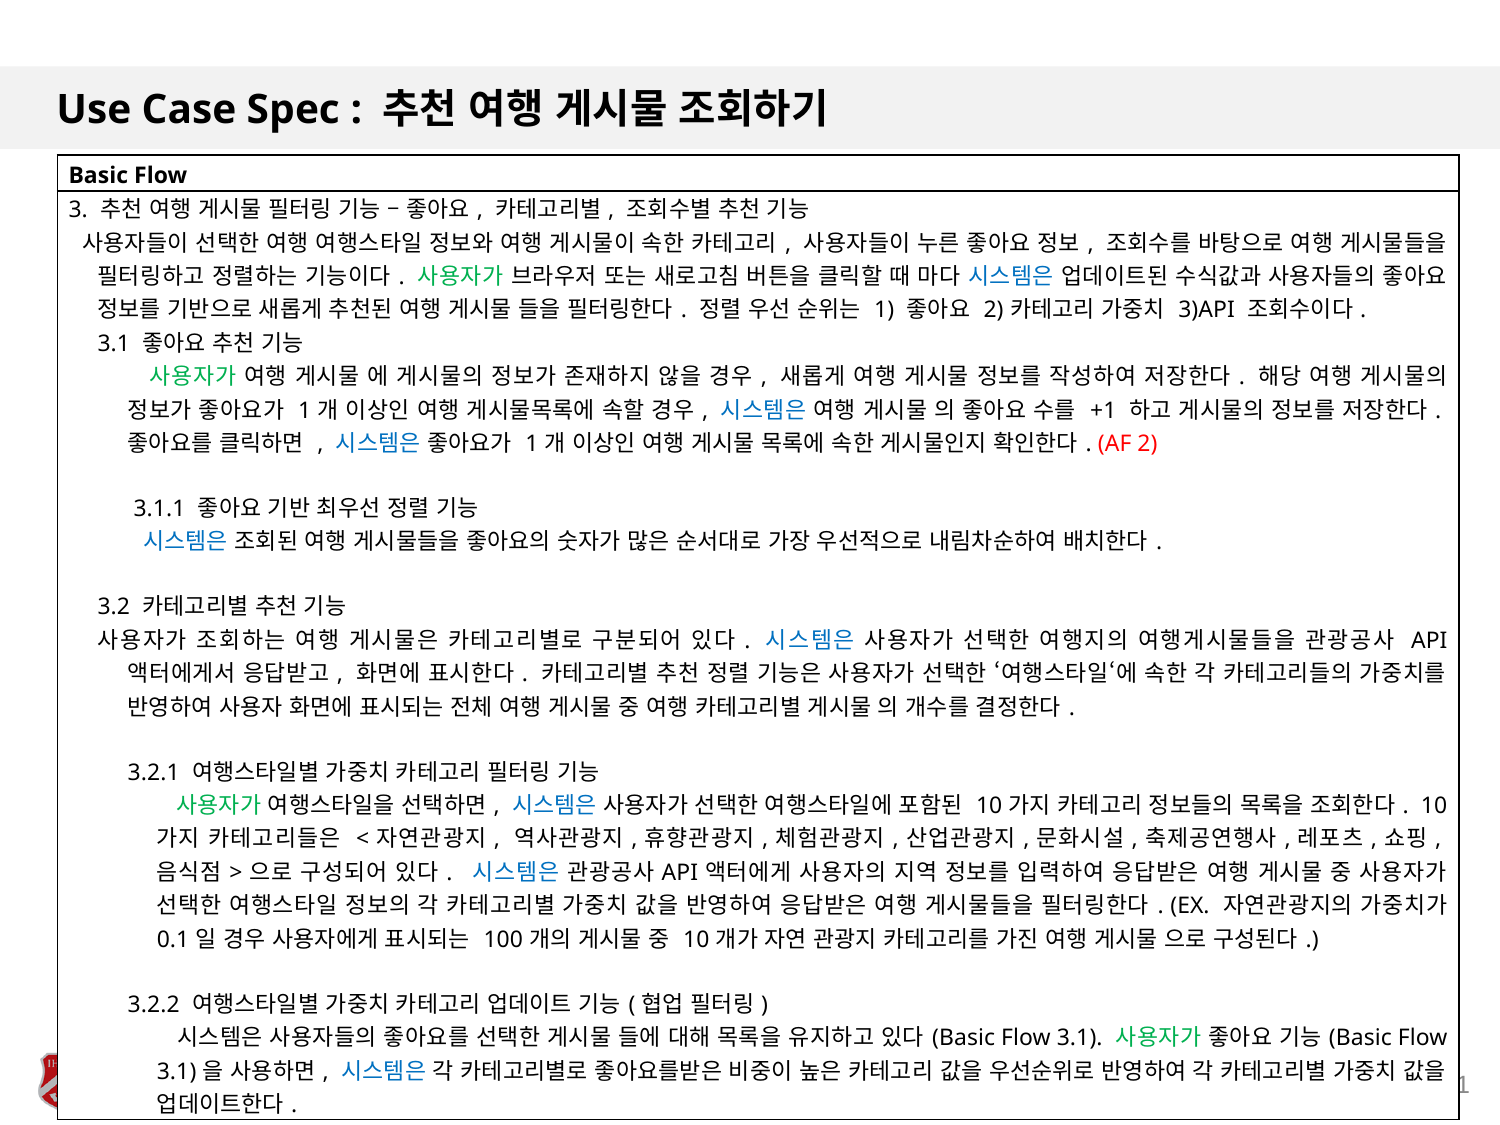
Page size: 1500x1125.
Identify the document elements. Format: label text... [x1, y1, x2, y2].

title Use Case Spec : 추천 여행 게시물 조회하기 [41, 64, 1459, 149]
table_cell 3. 추천 여행 게시물 필터링 기능 – 좋아요, 카테고리별, 조회수별 추천 기능 사용자들이 선택한 여행 여행스타일 정보와 여행 게시물이 속한 카테고리, 사용자들이 누른 좋아요 정보, 조회수를 바탕으로 여행 게시물들을 필터링하고 정렬하는 기능이다. 사용자가 브라우저 또는 새로고침 버튼을 클릭할 때 마다 시스템은 업데이트된 수식값과 사용자들의 좋아요 정보를 기반으로 새롭게 추천된 여행 게시물 들을 필터링한다. 정렬 우선 순위는 1) 좋아요 2)카테고리 가중치 3)API 조회수이다. 3.1 좋아요 추천 기능 사용자가 여행 게시물 에 게시물의 정보가 존재하지 않을 경우, 새롭게 여행 게시물 정보를 작성하여 저장한다. 해당 여행 게시물의 정보가 좋아요가 1개 이상인 여행 게시물목록에 속할 경우, 시스템은 여행 게시물 의 좋아요 수를 +1 하고 게시물의 정보를 저장한다.좋아요를 클릭하면 , 시스템은 좋아요가 1개 이상인 여행 게시물 목록에 속한 게시물인지 확인한다. (AF 2) 3.1.1 좋아요 기반 최우선 정렬 기능 시스템은 조회된 여행 게시물들을 좋아요의 숫자가 많은 순서대로 가장 우선적으로 내림차순하여 배치한다. 3.2 카테고리별 추천 기능 사용자가 조회하는 여행 게시물은 카테고리별로 구분되어 있다. 시스템은 사용자가 선택한 여행지의 여행게시물들을 관광공사 API 액터에게서 응답받고, 화면에 표시한다. 카테고리별 추천 정렬 기능은 사용자가 선택한 ‘여행스타일‘에 속한 각 카테고리들의 가중치를 반영하여 사용자 화면에 표시되는 전체 여행 게시물 중 여행 카테고리별 게시물 의 개수를 결정한다. 3.2.1 여행스타일별 가중치 카테고리 필터링 기능 사용자가 여행스타일을 선택하면, 시스템은 사용자가 선택한 여행스타일에 포함된 10가지 카테고리 정보들의 목록을 조회한다. 10가지 카테고리들은 <자연관광지, 역사관광지,휴향관광지,체험관광지,산업관광지,문화시설,축제공연행사,레포츠,쇼핑,음식점>으로 구성되어 있다. 시스템은 관광공사API액터에게 사용자의 지역 정보를 입력하여 응답받은 여행 게시물 중 사용자가 선택한 여행스타일 정보의 각 카테고리별 가중치 값을 반영하여 응답받은 여행 게시물들을 필터링한다. (EX. 자연관광지의 가중치가 0.1일 경우 사용자에게 표시되는 100개의 게시물 중 10개가 자연 관광지 카테고리를 가진 여행 게시물 으로 구성된다.) 3.2.2 여행스타일별 가중치 카테고리 업데이트 기능(협업 필터링) 시스템은 사용자들의 좋아요를 선택한 게시물 들에 대해 목록을 유지하고 있다(Basic Flow 3.1). 사용자가 좋아요 기능(Basic Flow 3.1)을 사용하면, 시스템은 각 카테고리별로 좋아요를받은 비중이 높은 카테고리 값을 우선순위로 반영하여 각 카테고리별 가중치 값을 업데이트한다. [58, 192, 1458, 1119]
picture [0, 1031, 294, 1125]
table_header Basic Flow [58, 156, 1458, 190]
slide_number 11 [1460, 1053, 1485, 1114]
